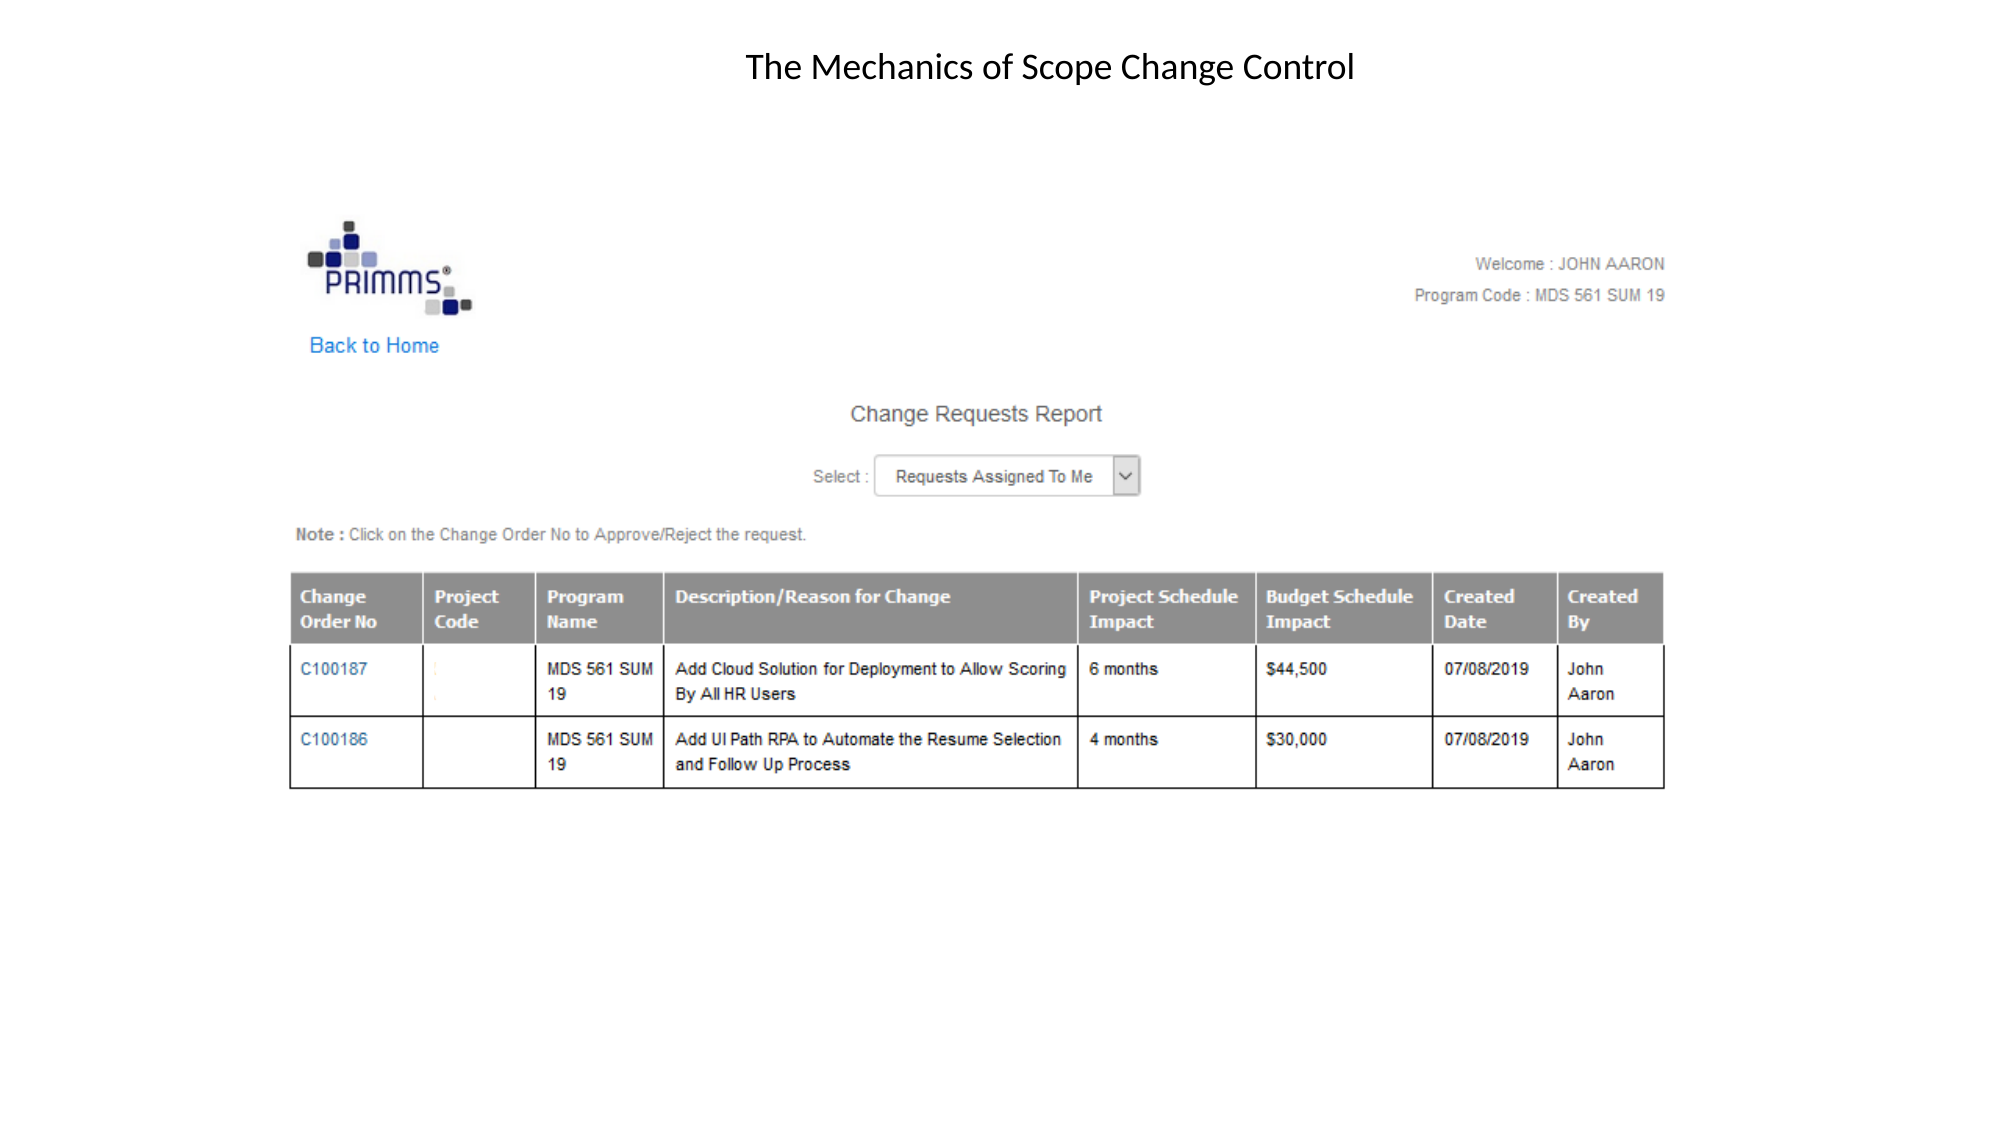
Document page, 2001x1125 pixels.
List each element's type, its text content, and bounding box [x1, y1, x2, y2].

picture [199, 206, 1801, 919]
text_box The Mechanics of Scope Change Control [423, 34, 1678, 95]
